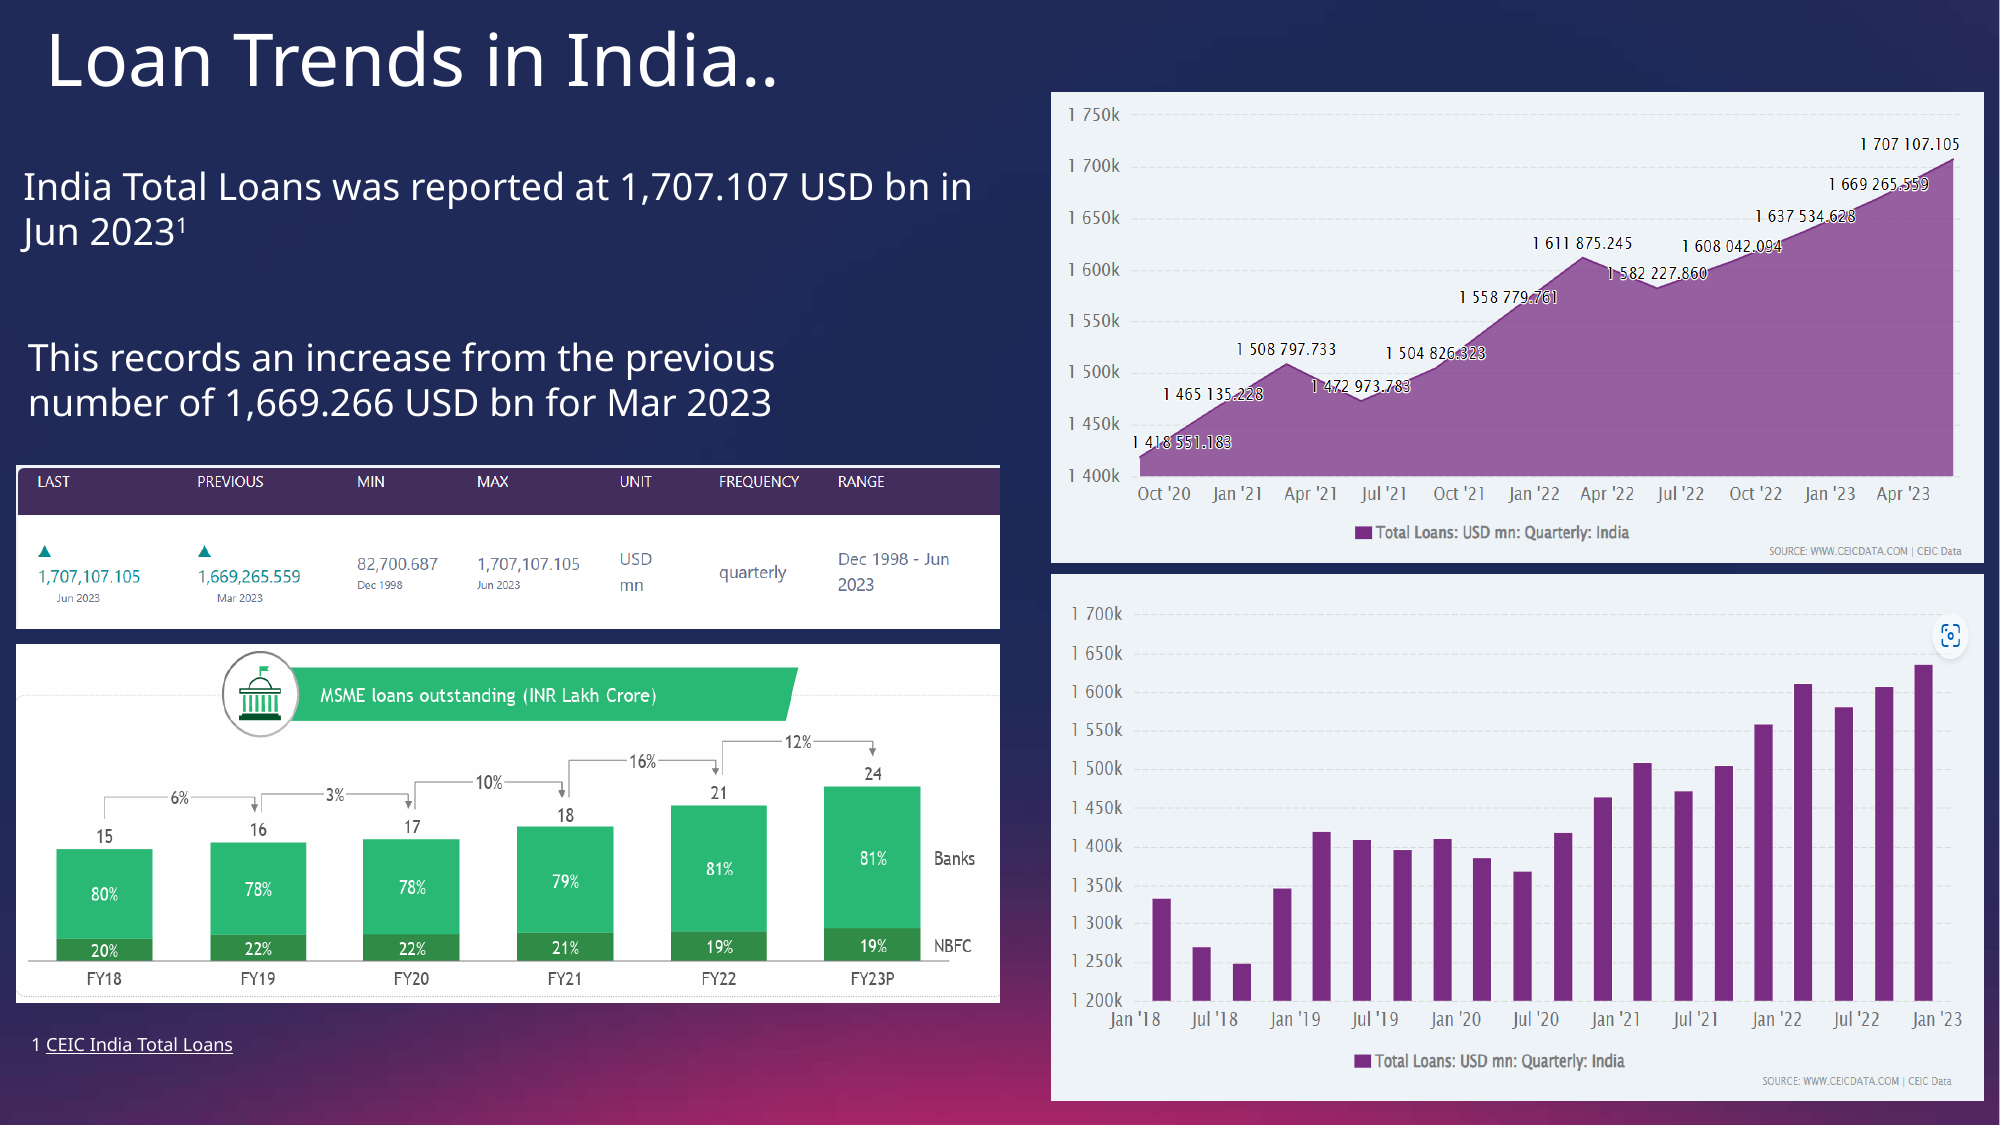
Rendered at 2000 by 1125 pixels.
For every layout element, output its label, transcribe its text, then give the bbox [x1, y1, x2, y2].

text_box Loan Trends in India.. [31, 0, 870, 125]
text_box [384, 1010, 605, 1015]
text_box This records an increase from the previous number of 1,669.266 USD bn for Mar 2023 [13, 326, 937, 431]
text_box India Total Loans was reported at 1,707.107 USD bn in Jun 20231 [8, 155, 1026, 260]
text_box [172, 243, 1046, 466]
text_box 1 CEIC India Total Loans [31, 1029, 612, 1067]
picture [0, 0, 2000, 1125]
